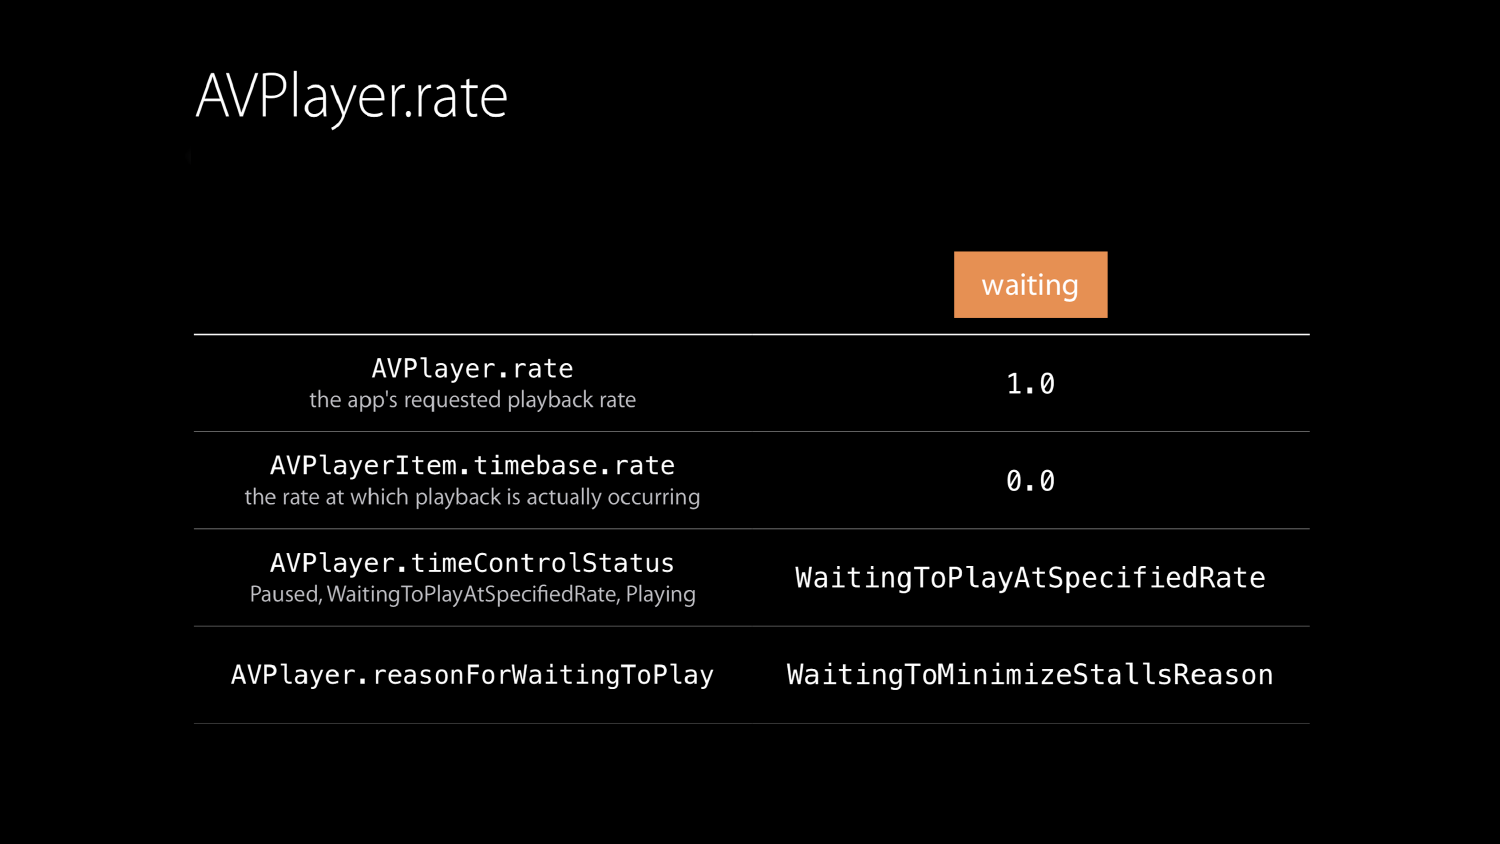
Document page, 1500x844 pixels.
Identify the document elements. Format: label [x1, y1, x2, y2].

picture [115, 24, 1385, 819]
